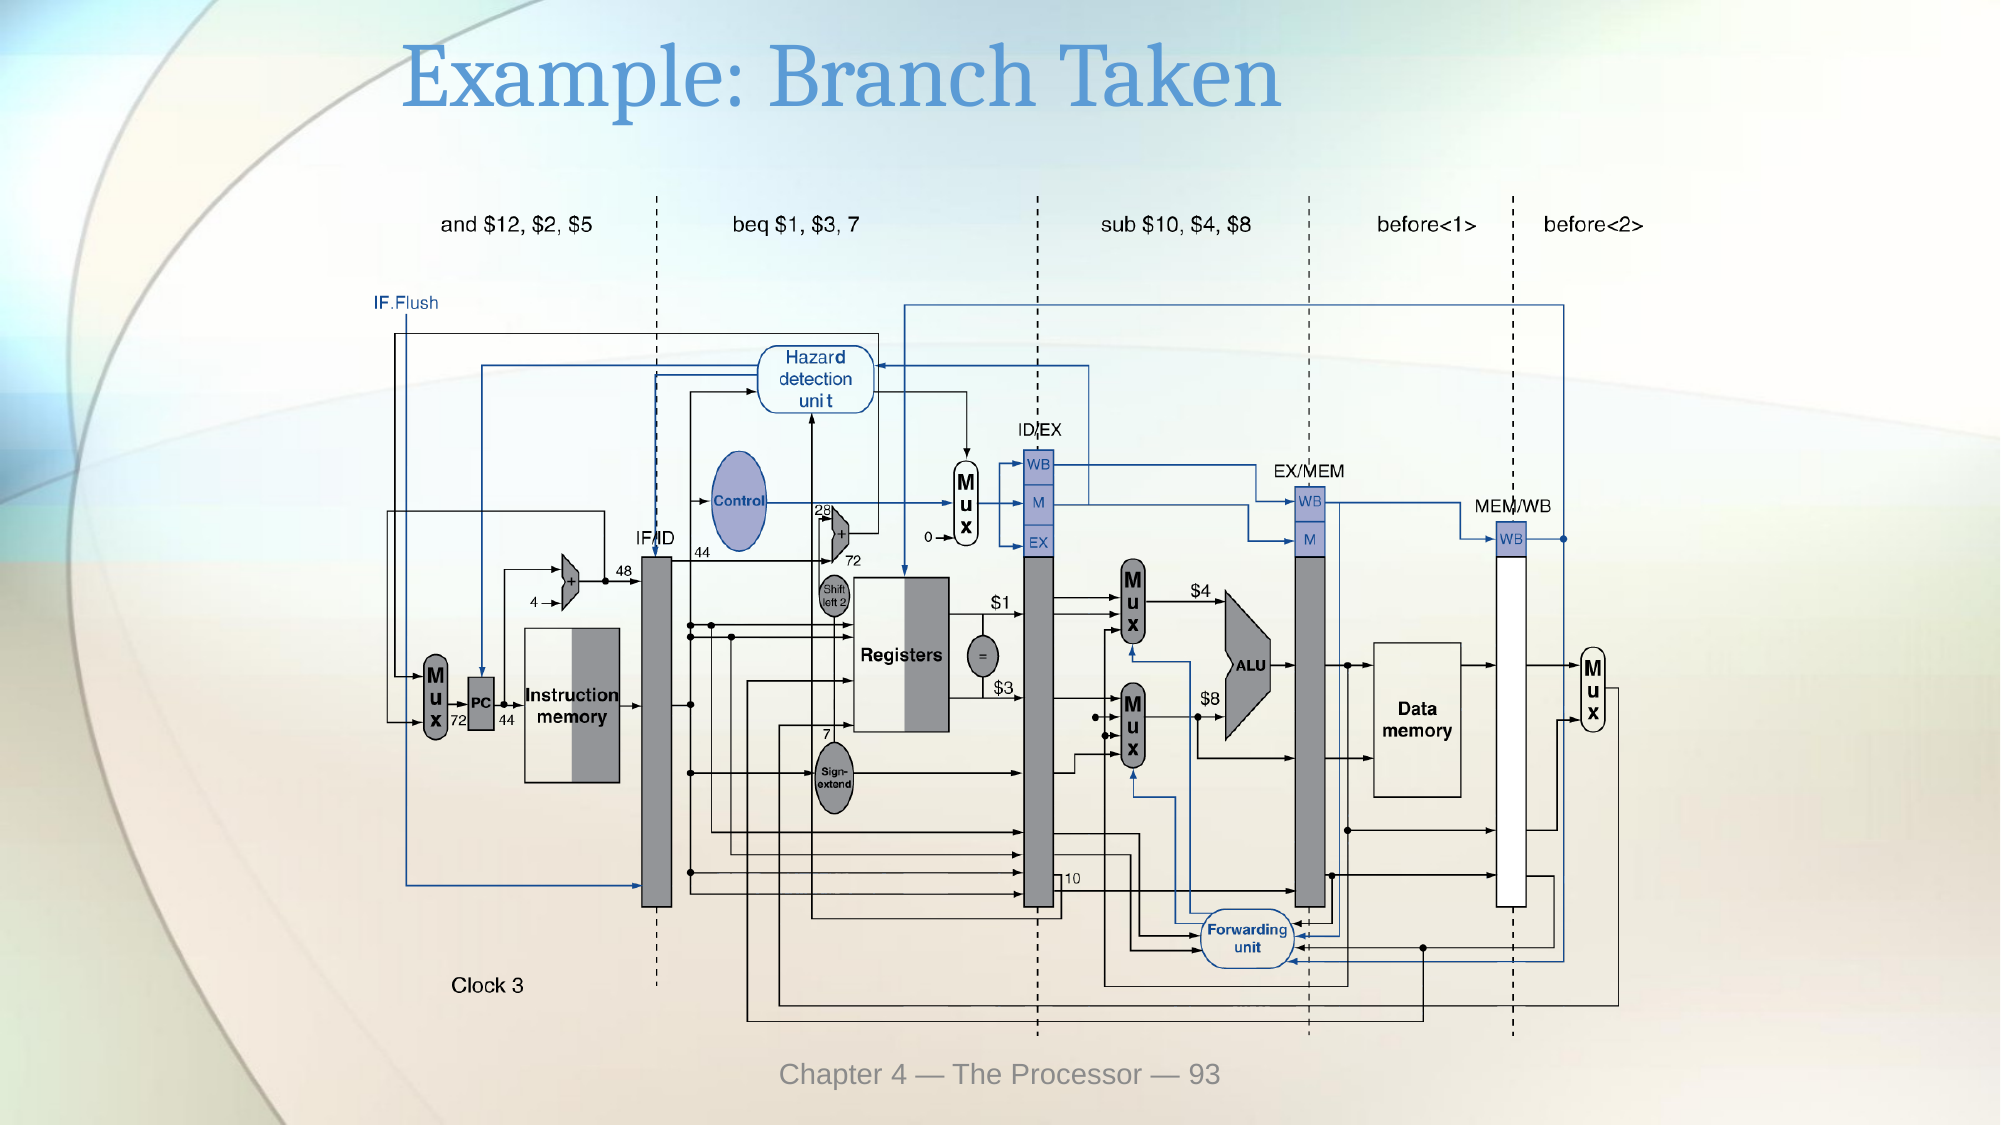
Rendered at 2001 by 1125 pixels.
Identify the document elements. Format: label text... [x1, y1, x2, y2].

footer Chapter 4 — The Processor — 93 [762, 1042, 1238, 1103]
title Example: Branch Taken [385, 0, 1868, 141]
picture [0, 0, 2001, 1125]
